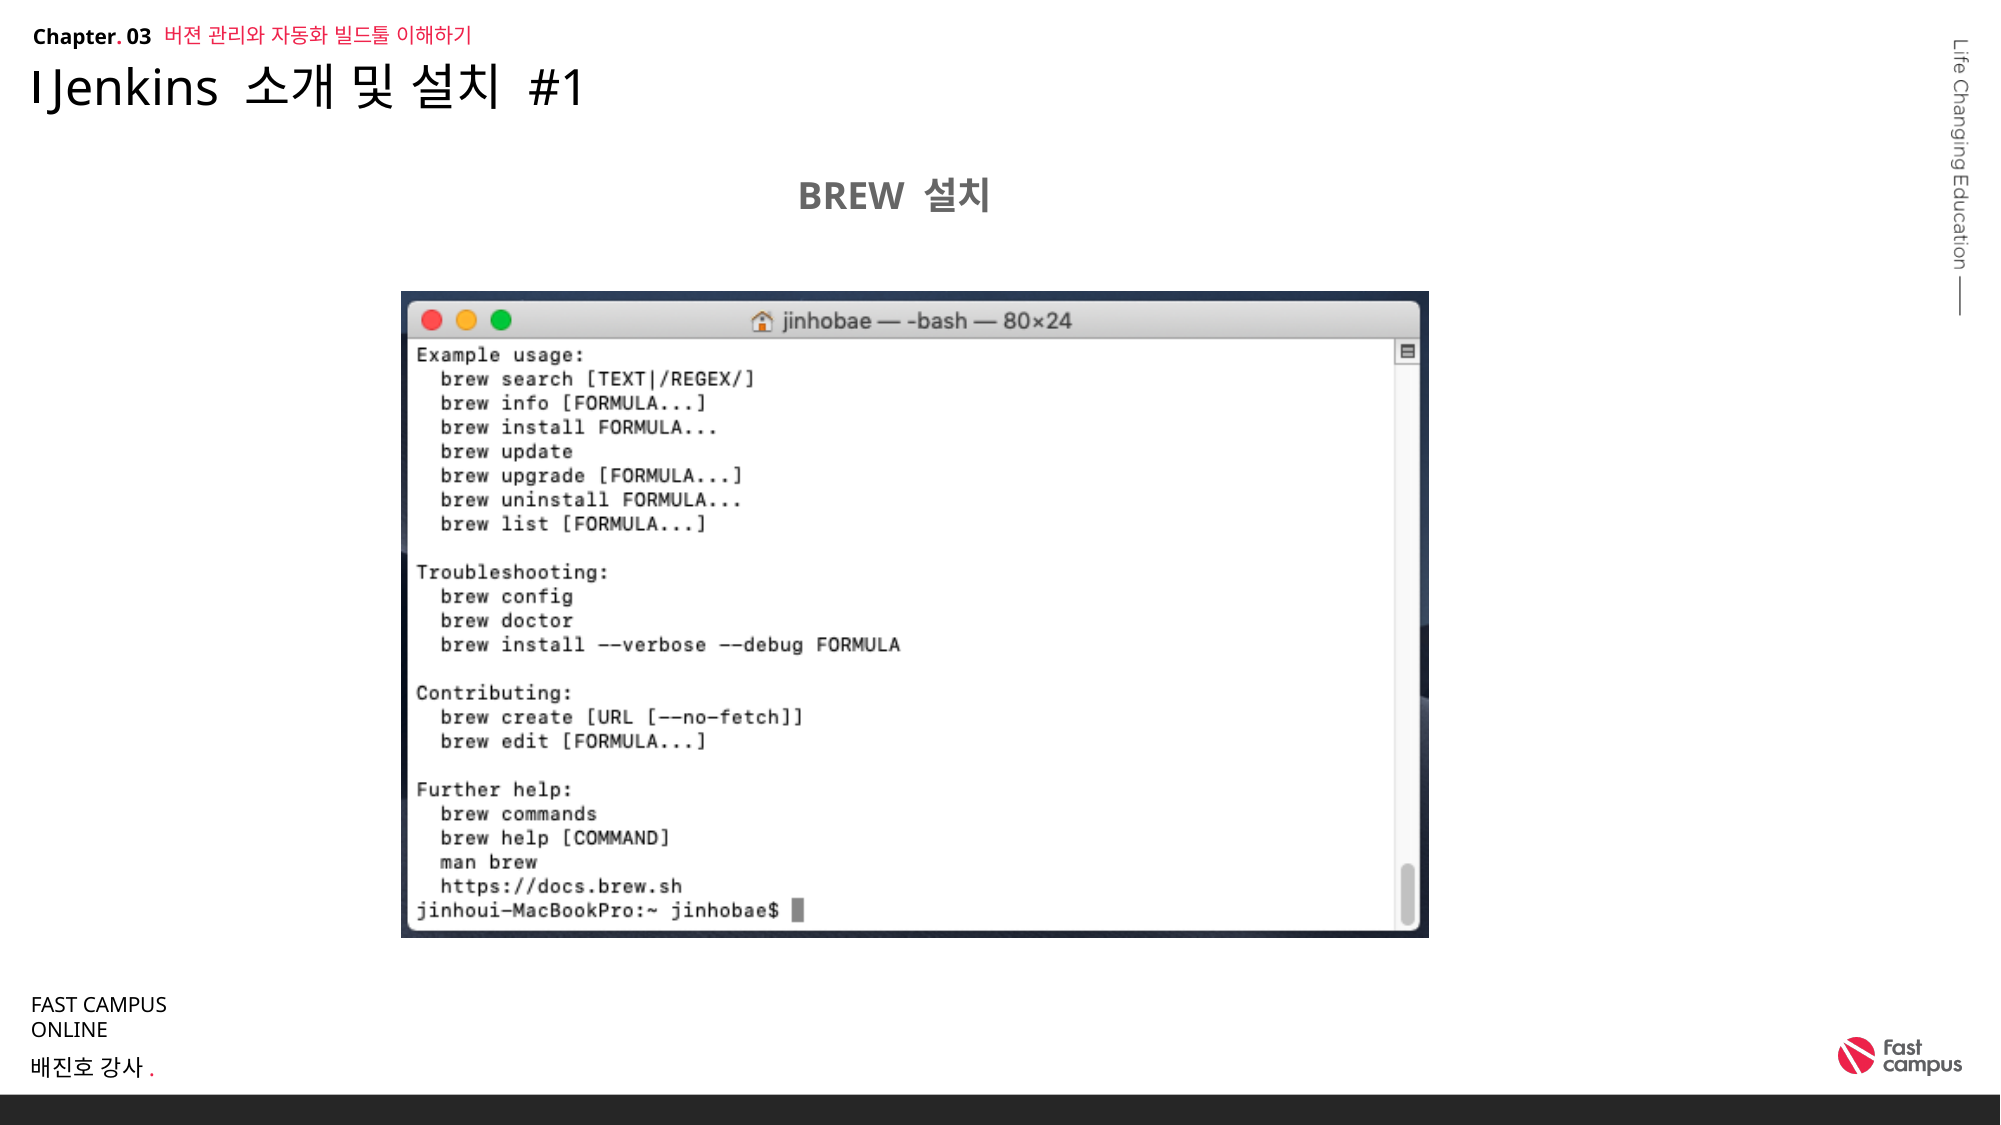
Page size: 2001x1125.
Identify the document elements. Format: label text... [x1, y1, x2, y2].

title Jenkins 소개 및 설치 #1 [36, 54, 1830, 111]
picture [1942, 23, 1981, 316]
picture [401, 291, 1429, 939]
text_box BREW 설치 [782, 164, 1008, 225]
picture [1838, 1037, 1962, 1076]
list 03 [111, 18, 150, 55]
list 버젼 관리와 자동화 빌드툴 이해하기 [150, 18, 552, 55]
